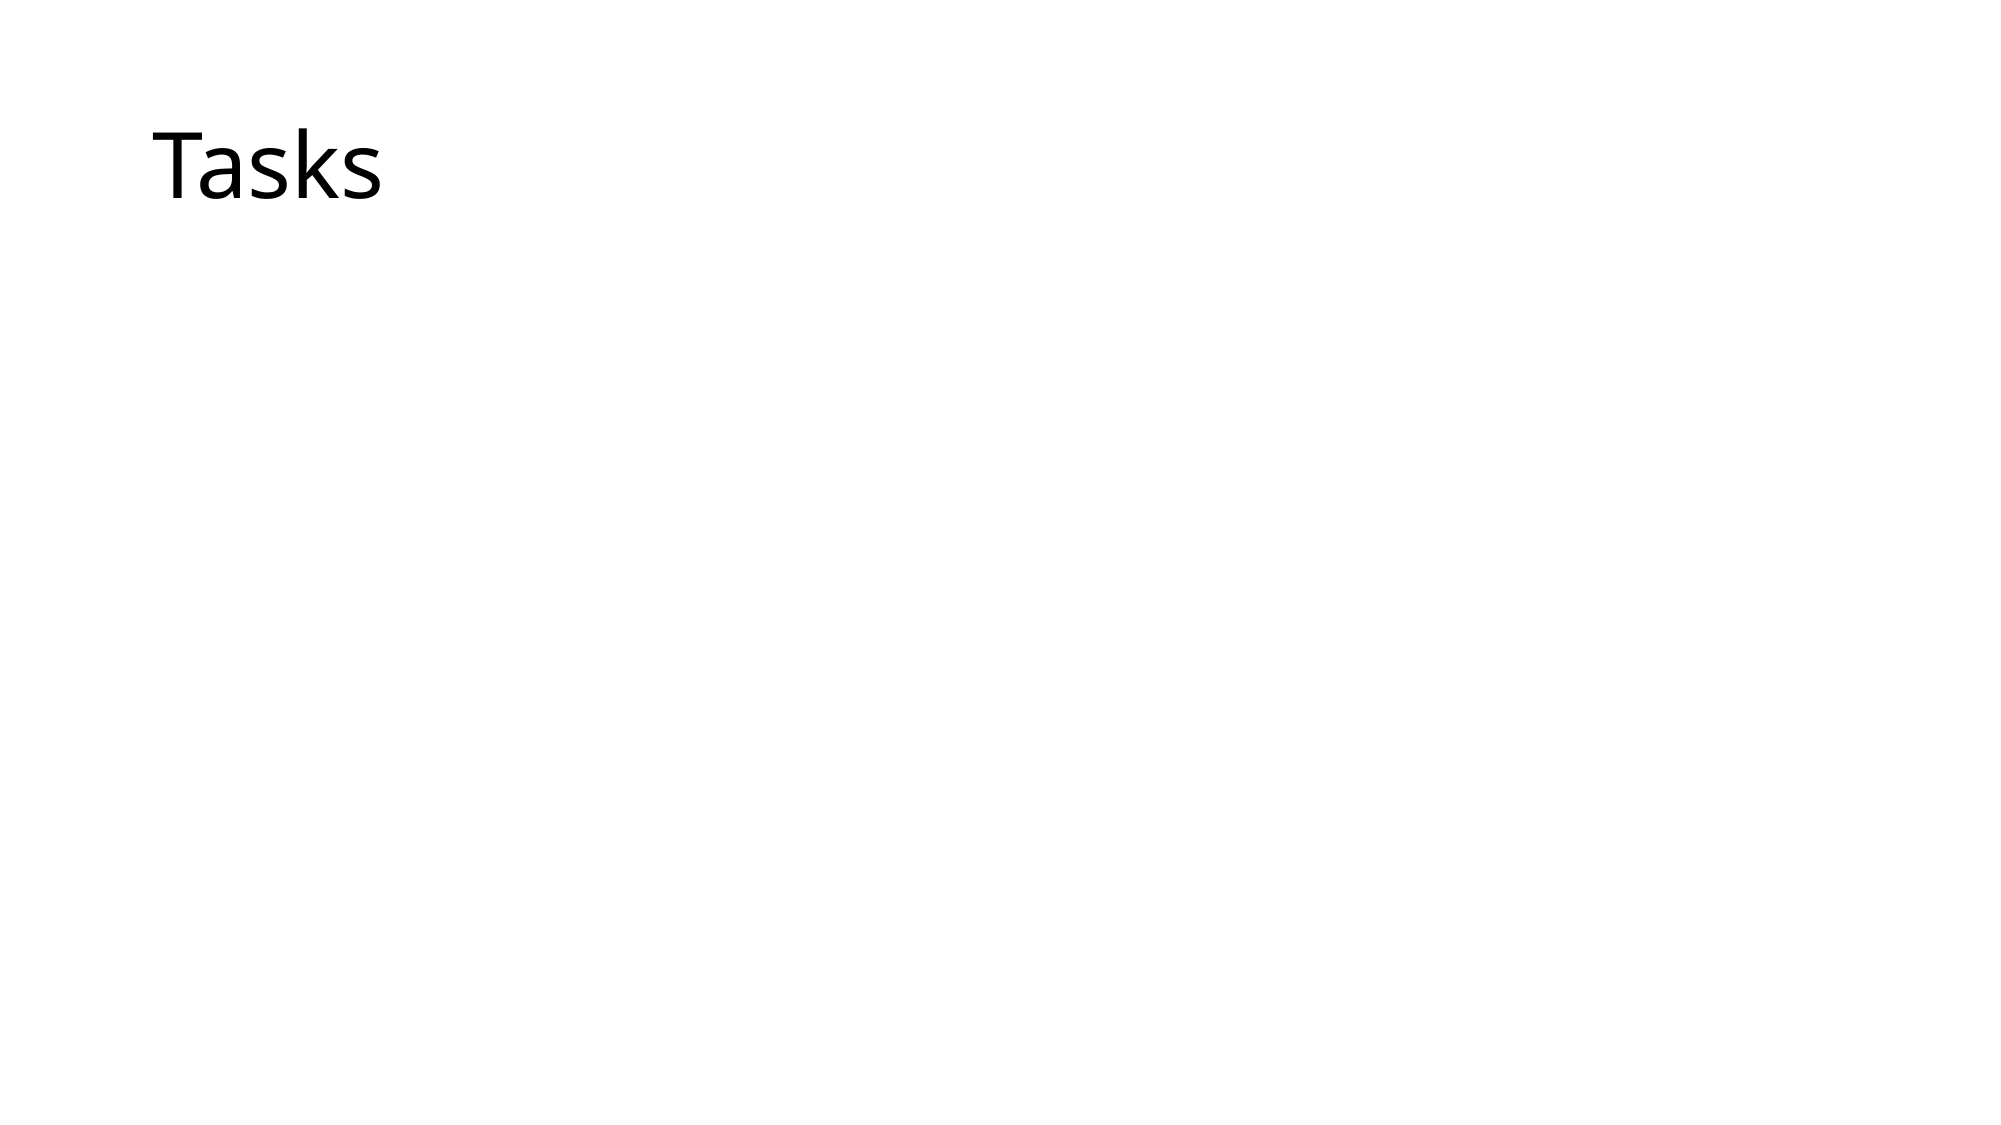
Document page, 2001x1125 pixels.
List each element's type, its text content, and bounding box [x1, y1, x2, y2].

title Tasks [137, 59, 1863, 278]
